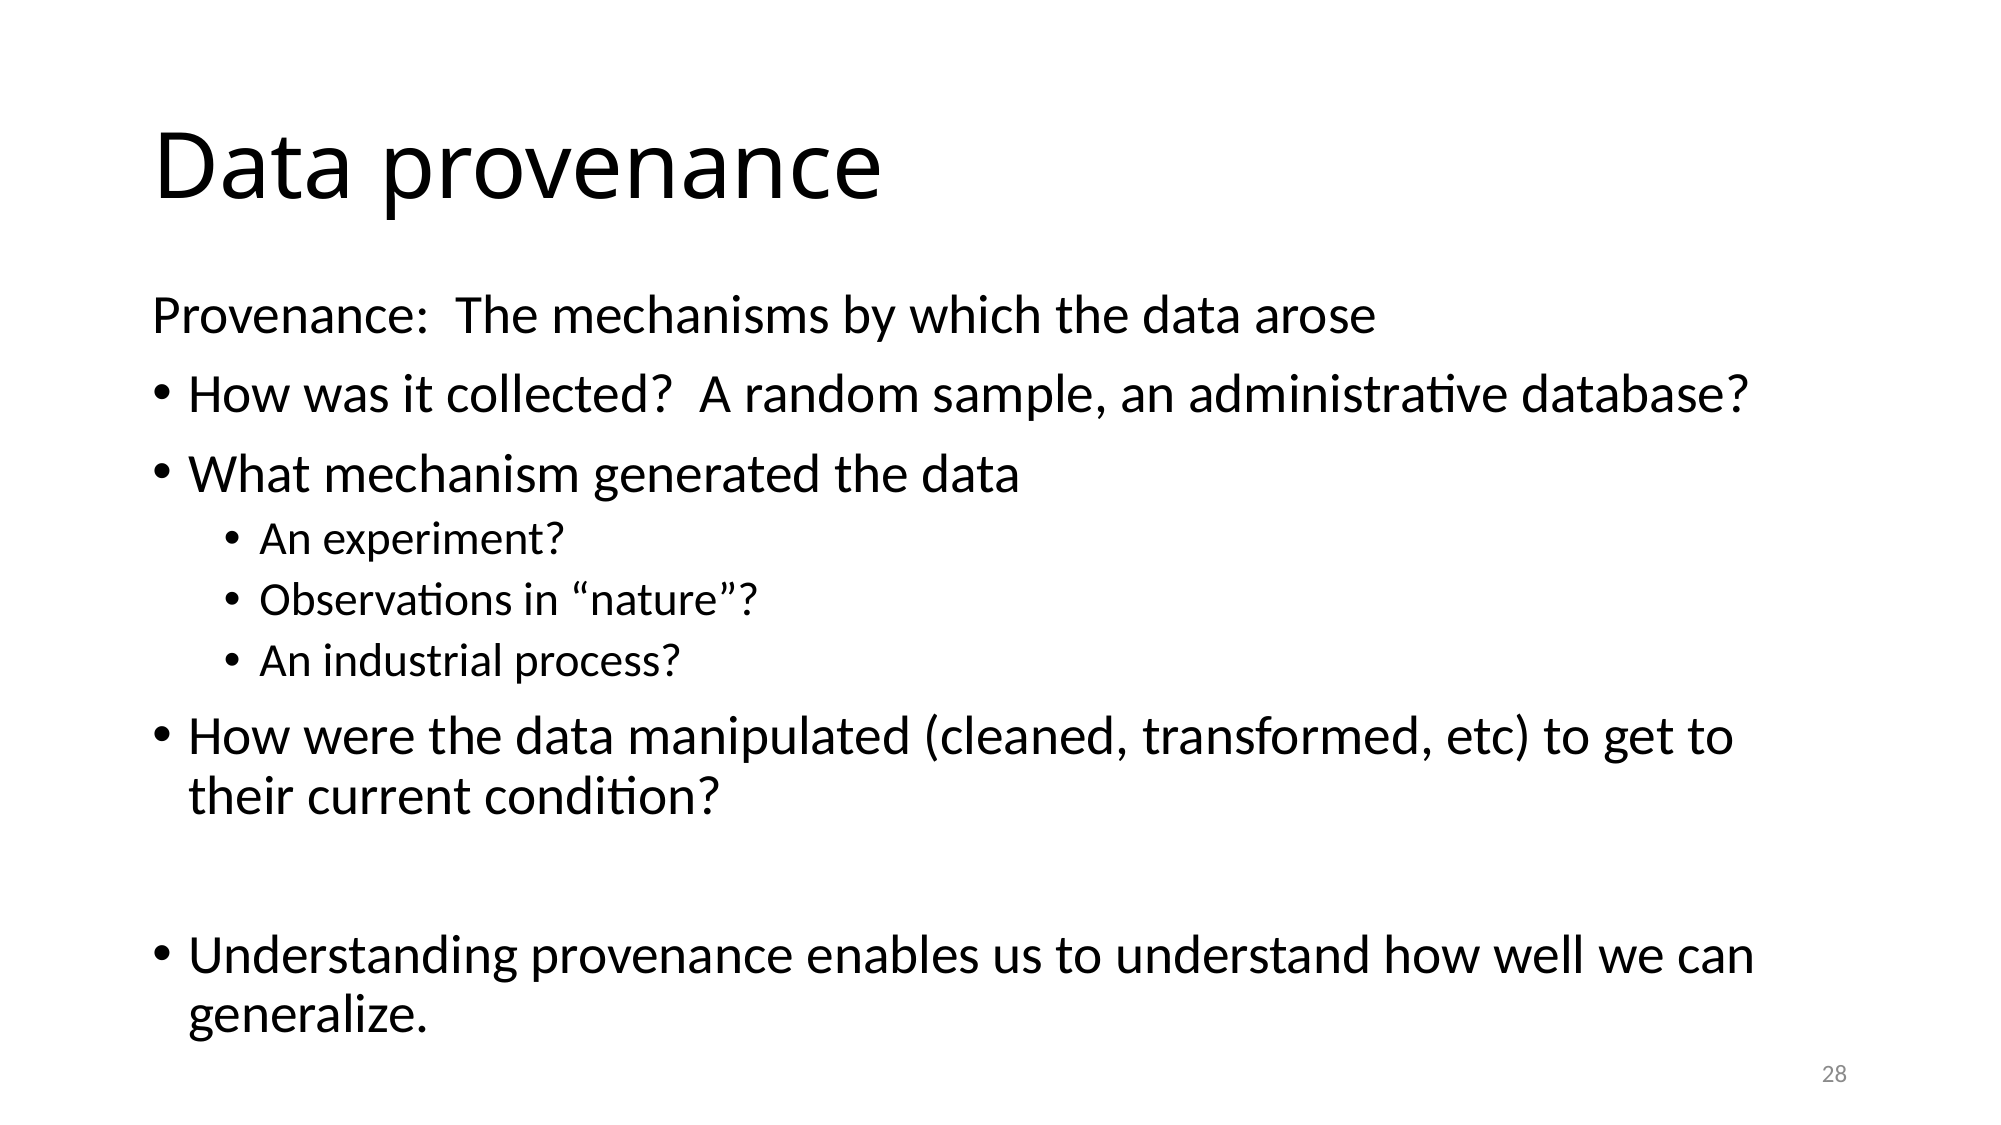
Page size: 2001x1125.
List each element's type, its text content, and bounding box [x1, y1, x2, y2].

title Data provenance [137, 59, 1863, 278]
slide_number 28 [1412, 1042, 1863, 1103]
list Provenance: The mechanisms by which the data arose How was it collected? A random sample, an administrative database? What mechanism generated the data An experiment? Observations in “nature”? An industrial process? How were the data manipulated (cleaned, transformed, etc) to get to their current condition? Understanding provenance enables us to understand how well we can generalize. [137, 278, 1863, 1053]
